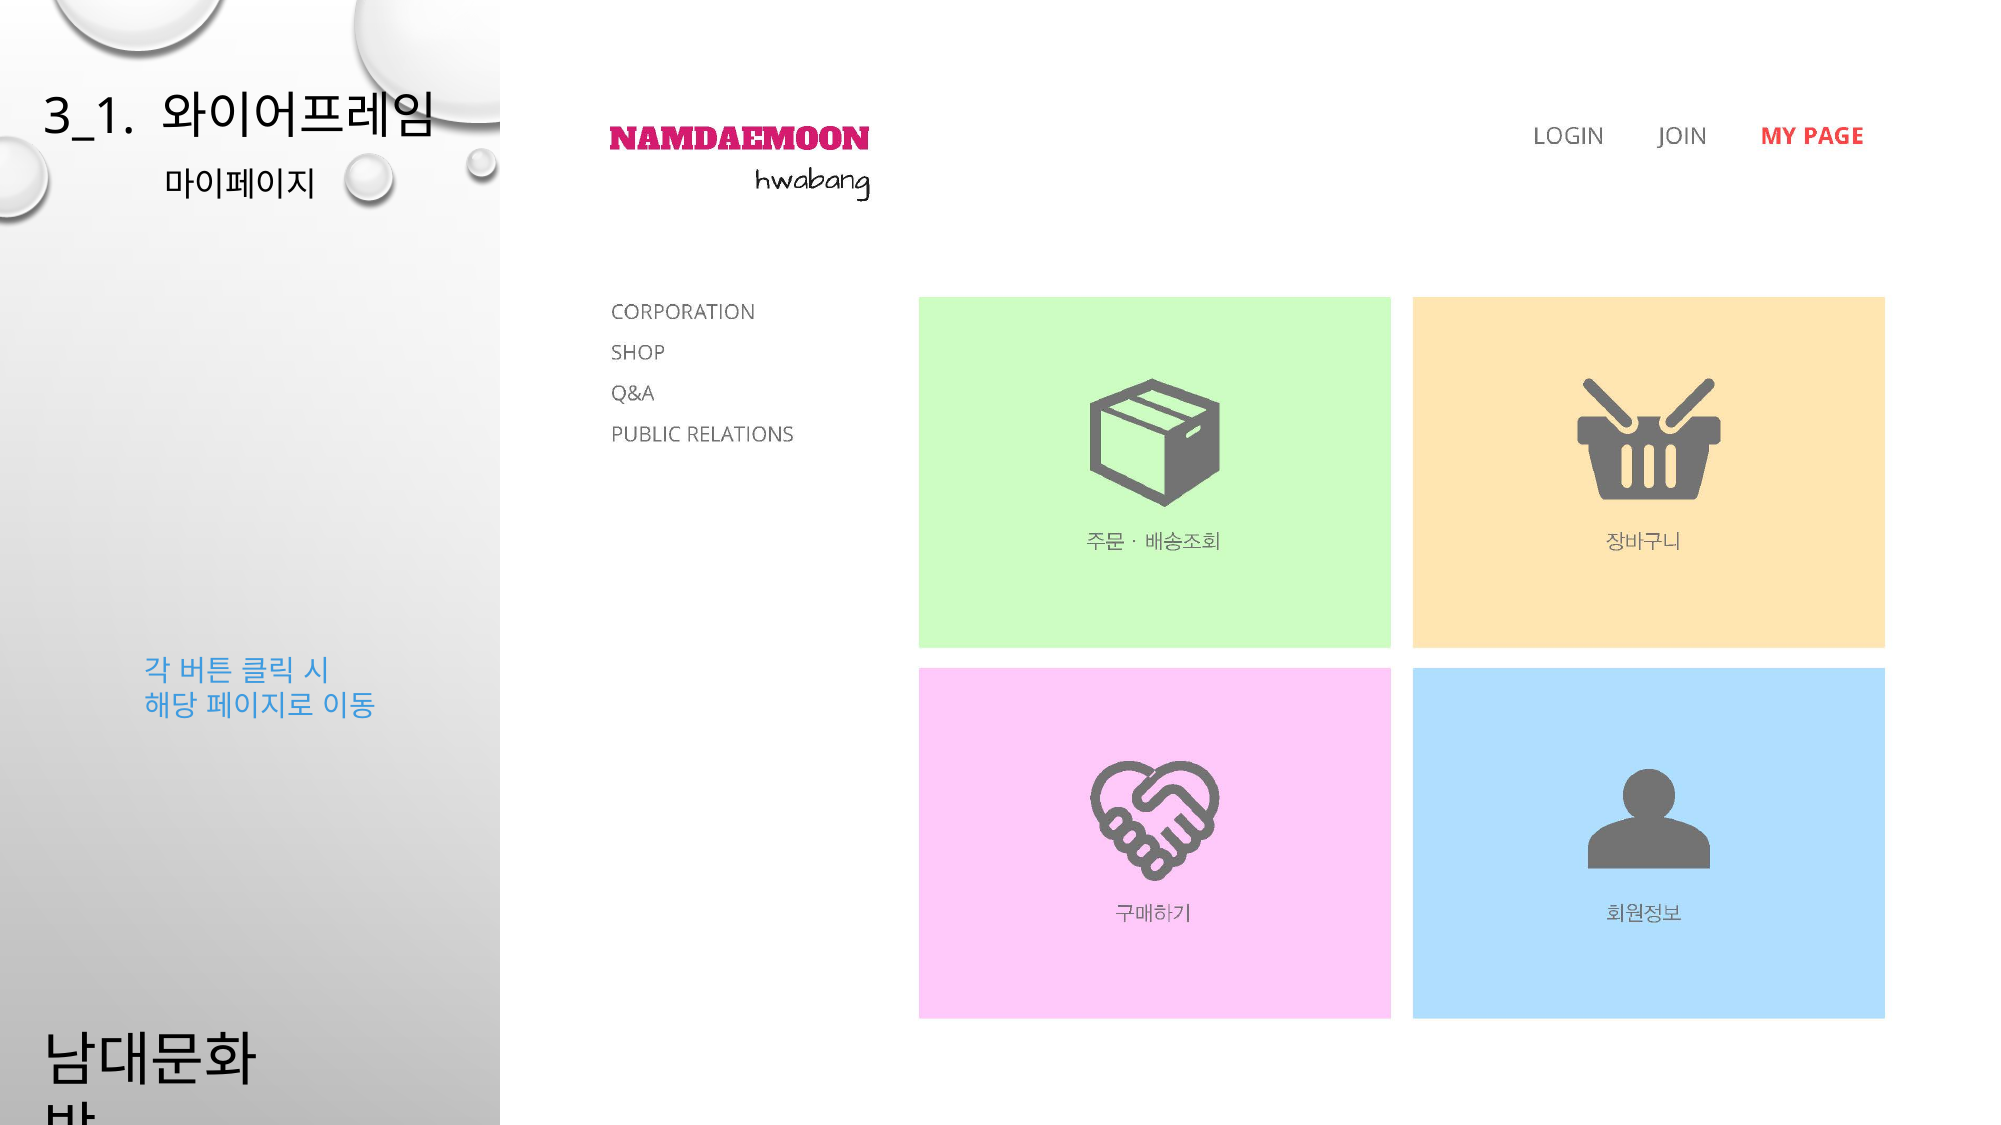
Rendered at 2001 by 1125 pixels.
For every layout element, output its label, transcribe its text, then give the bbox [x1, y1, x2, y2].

text_box 남대문화방 [29, 1015, 302, 1125]
picture [0, 0, 2000, 1125]
text_box 마이페이지 [149, 155, 332, 211]
text_box 3_1. 와이어프레임 [29, 75, 453, 151]
text_box 각 버튼 클릭 시 해당 페이지로 이동 [129, 644, 392, 730]
